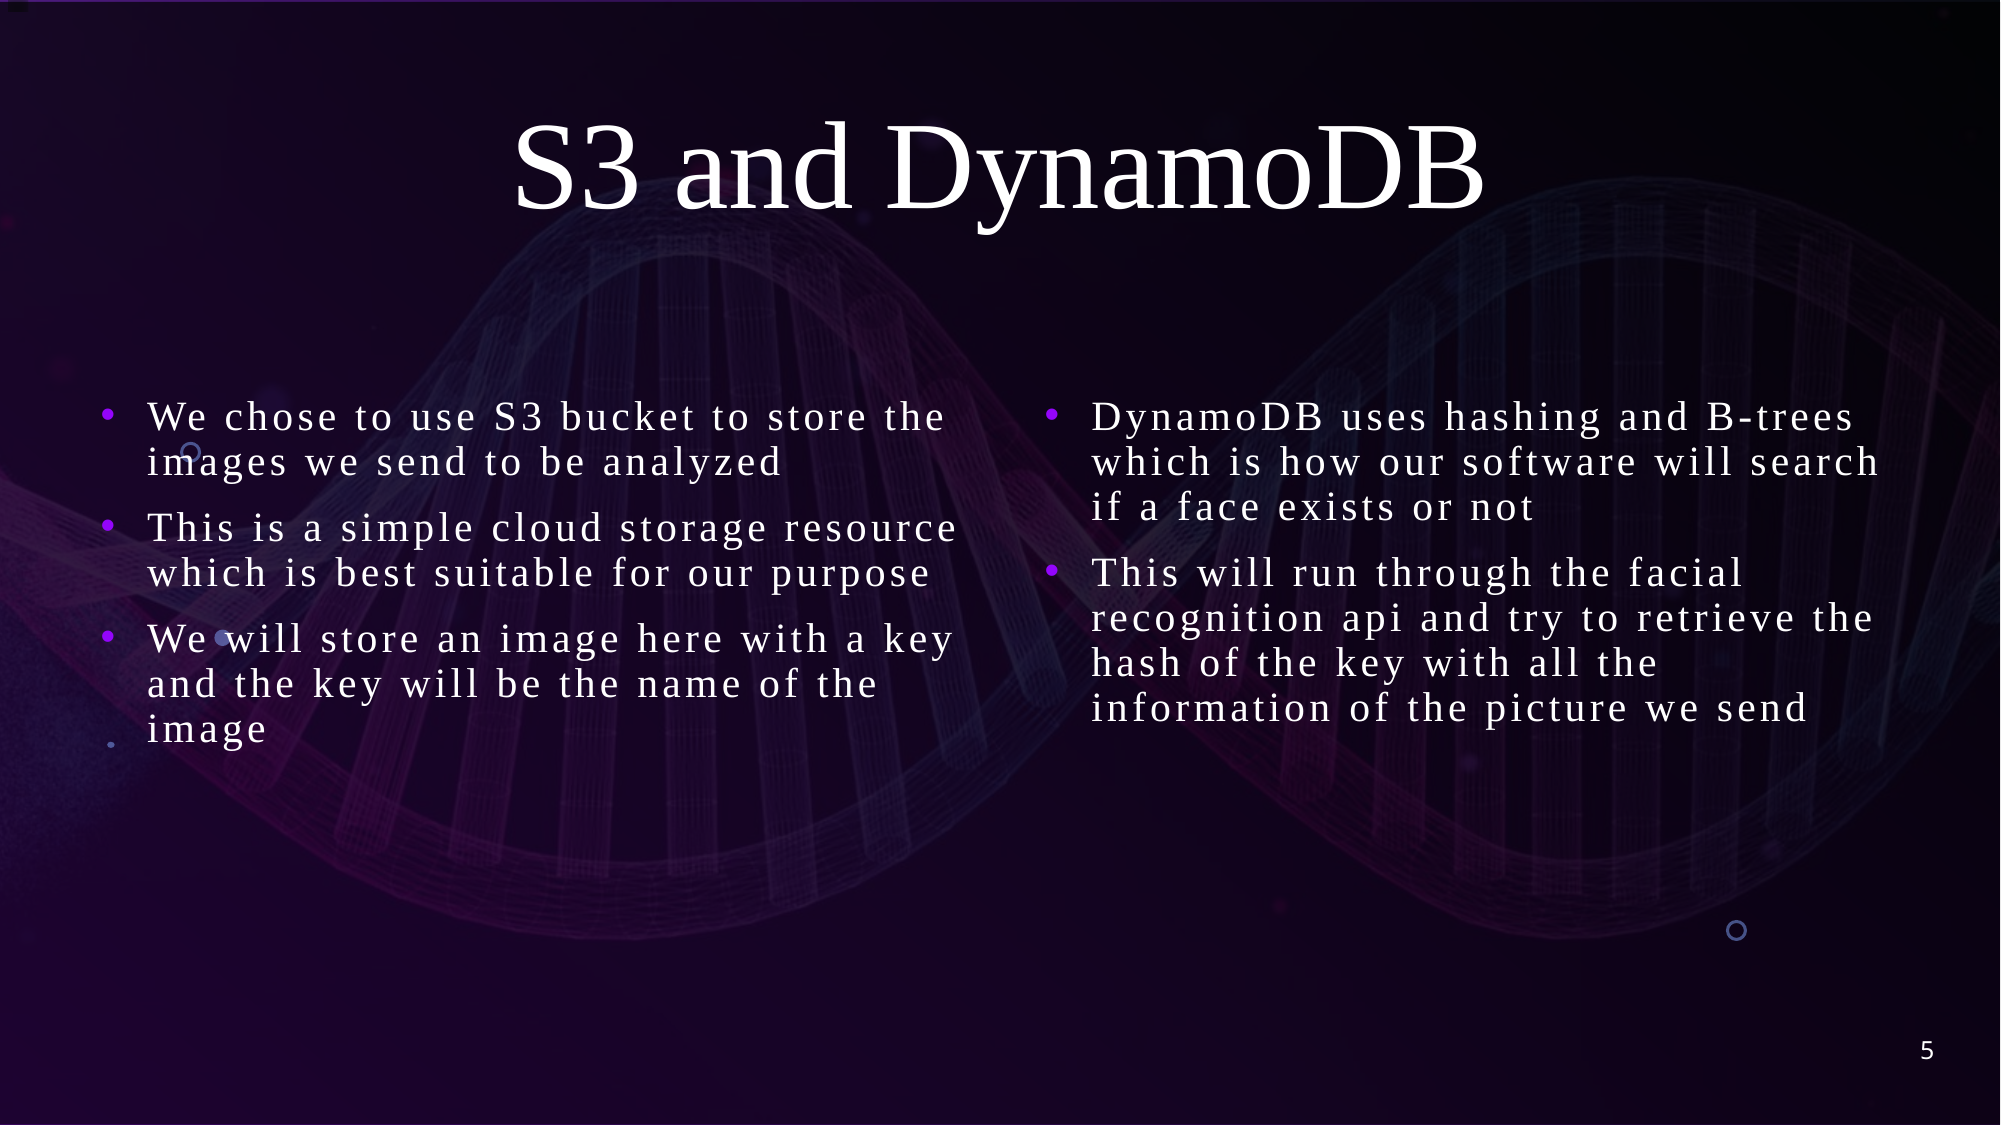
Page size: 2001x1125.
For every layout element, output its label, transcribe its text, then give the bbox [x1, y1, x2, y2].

title S3 and DynamoDB [137, 59, 1862, 278]
list We chose to use S3 bucket to store the images we send to be analyzed This is a simple cloud storage resource which is best suitable for our purpose We will store an image here with a key and the key will be the name of the image [85, 386, 979, 811]
slide_number 5 [1499, 1021, 1950, 1082]
list DynamoDB uses hashing and B-trees which is how our software will search if a face exists or not This will run through the facial recognition api and try to retrieve the hash of the key with all the information of the picture we send [1029, 386, 1915, 993]
